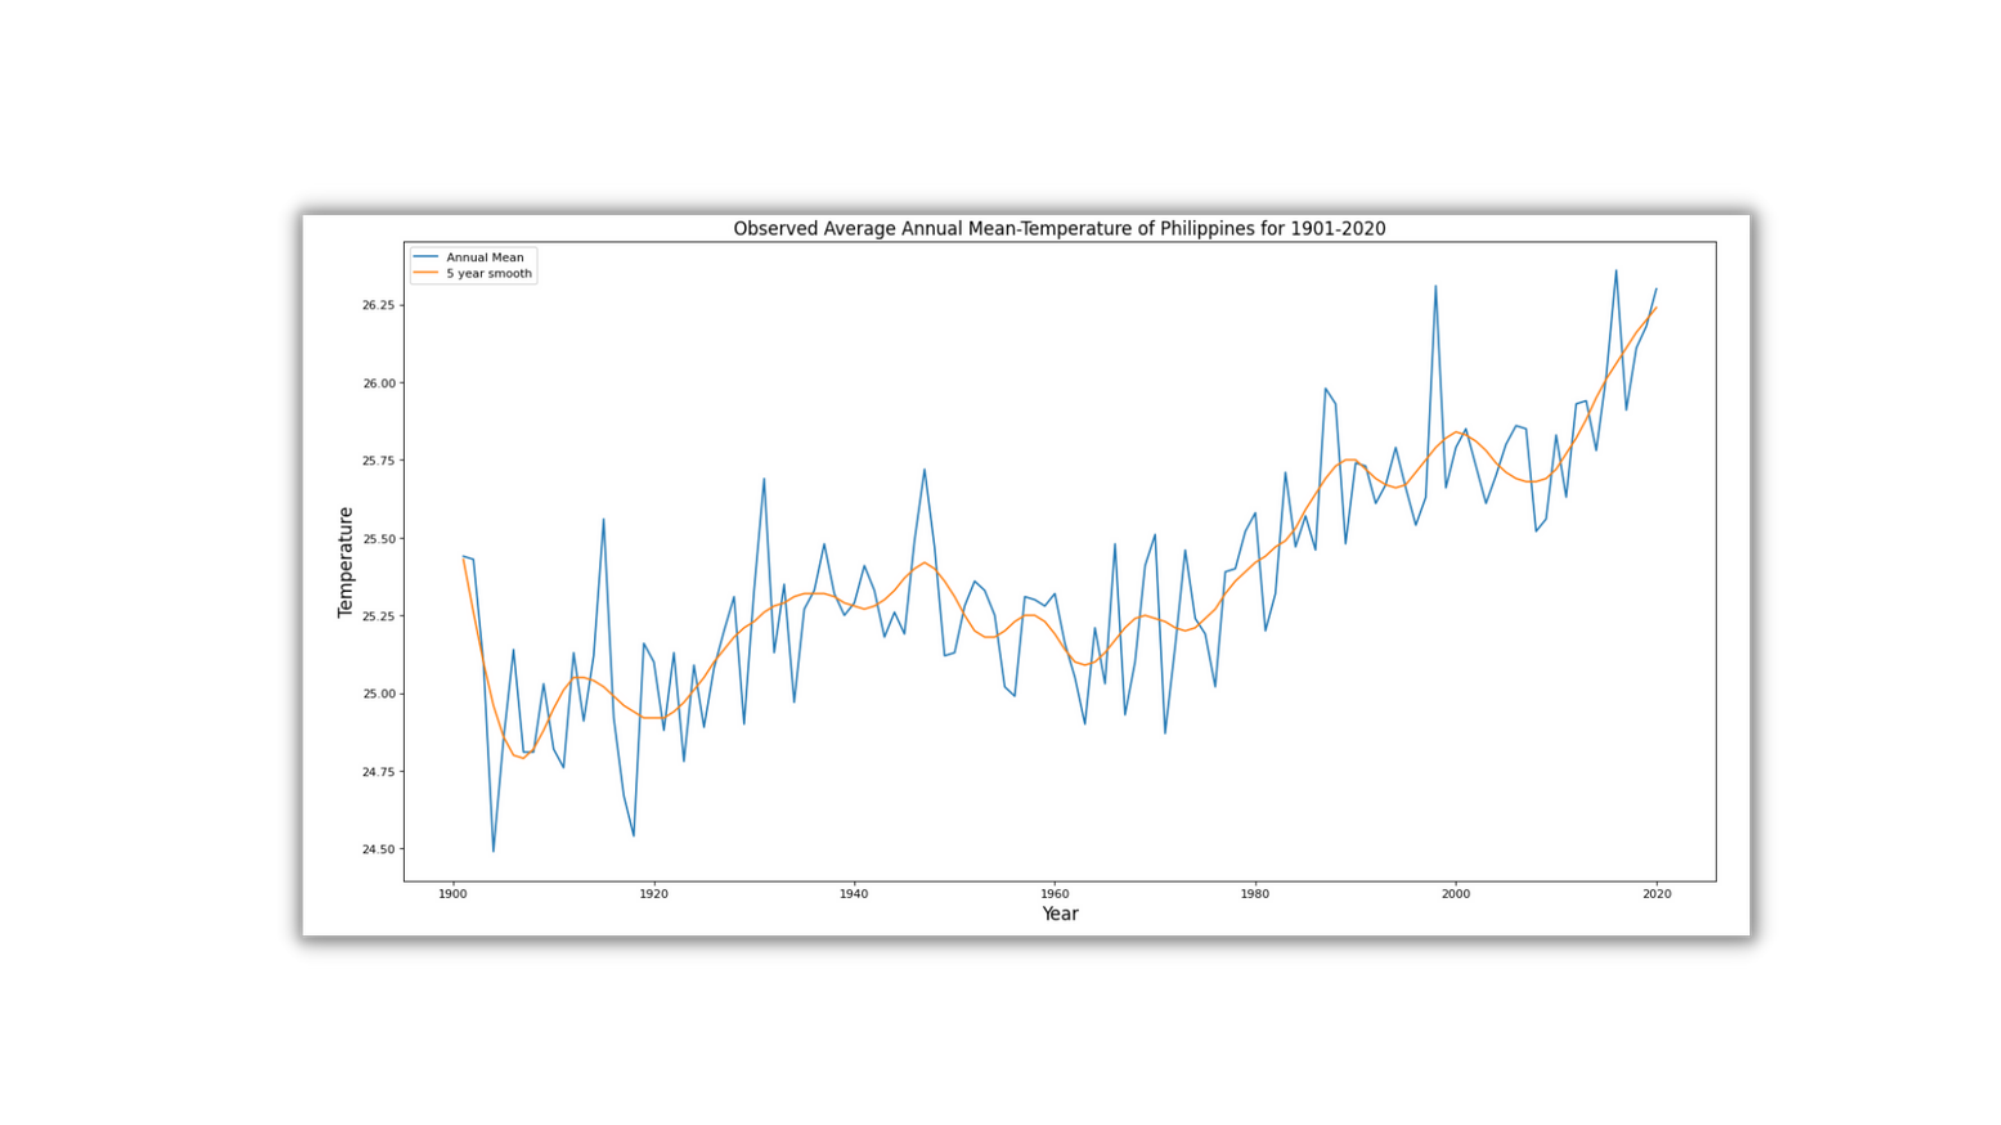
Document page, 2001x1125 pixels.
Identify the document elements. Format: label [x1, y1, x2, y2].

picture [275, 183, 1779, 970]
